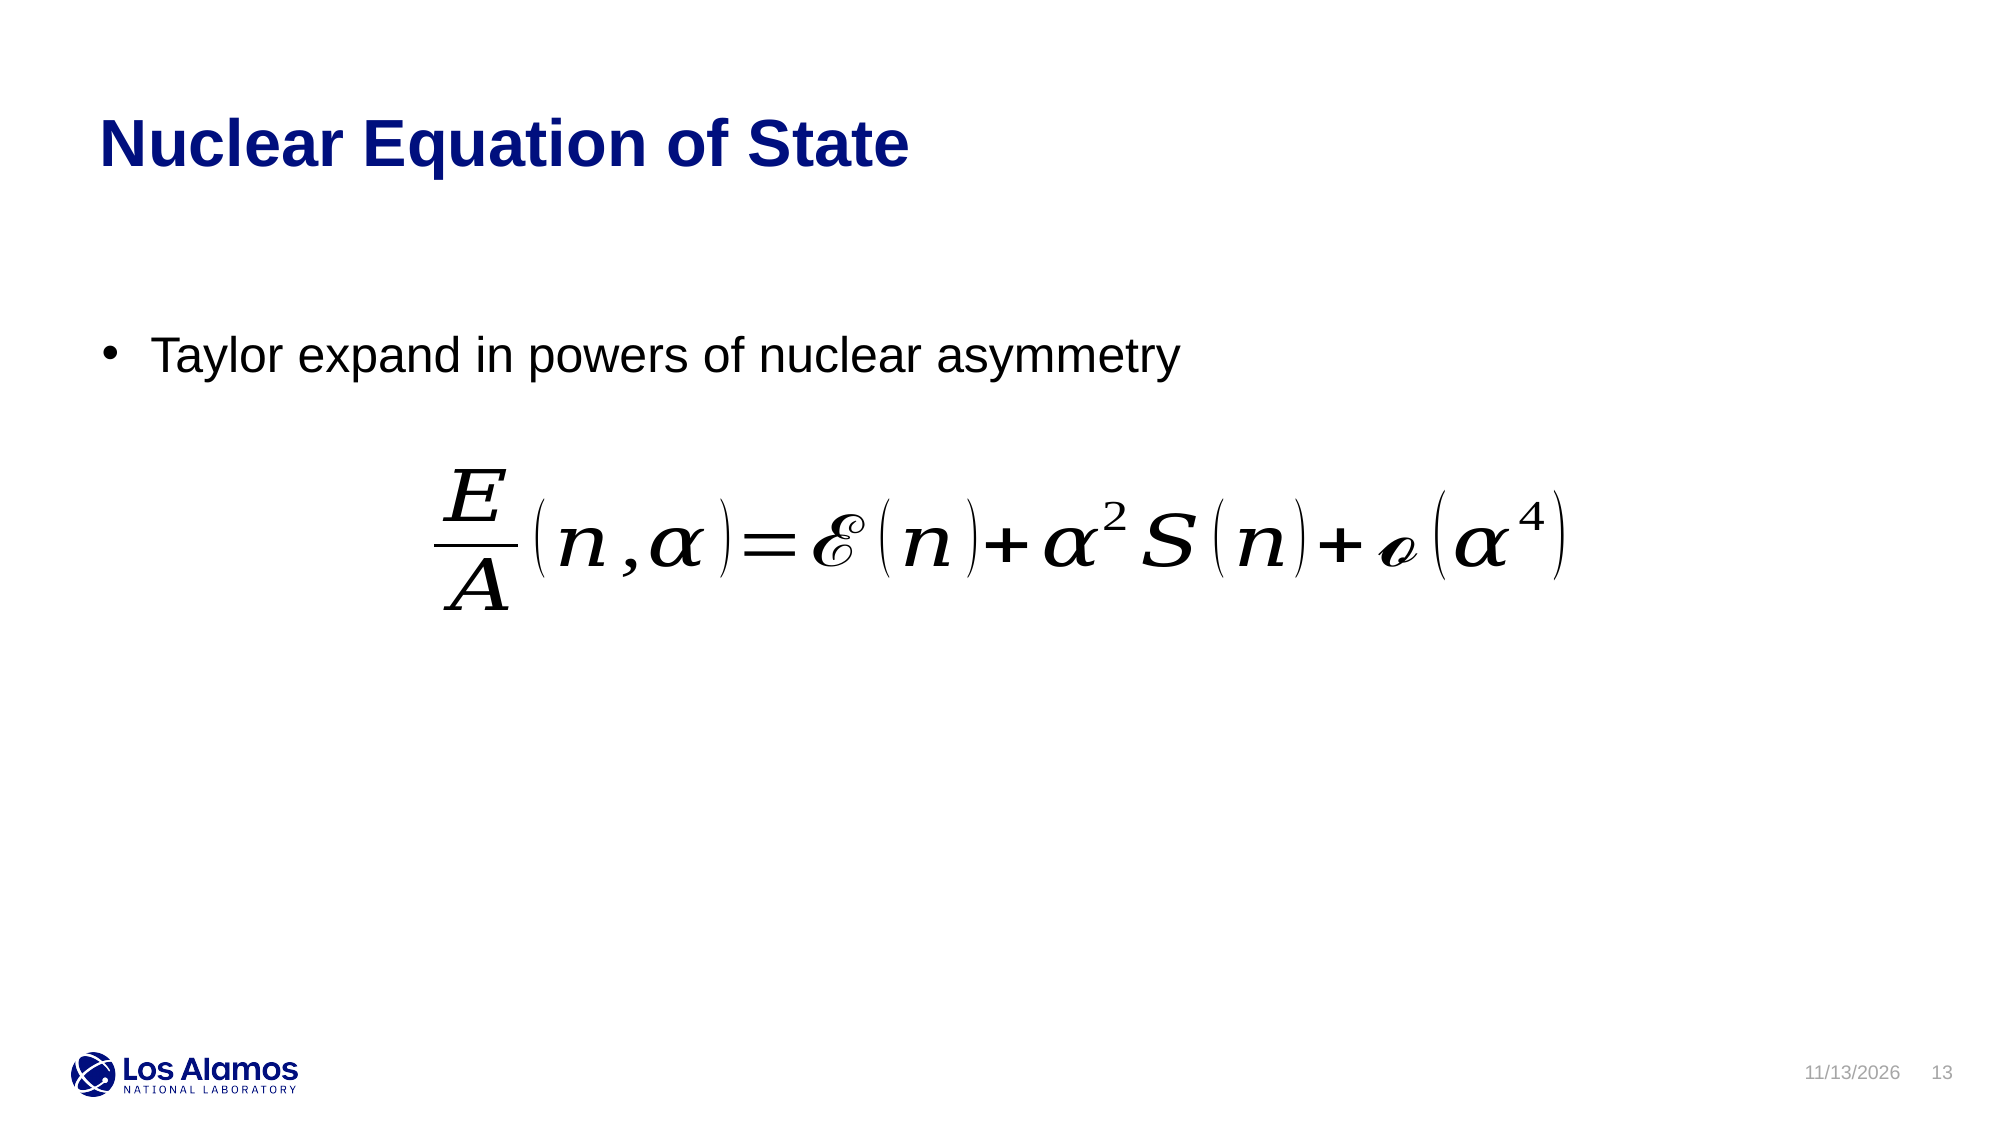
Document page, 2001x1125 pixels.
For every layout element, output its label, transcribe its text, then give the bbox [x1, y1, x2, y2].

list Taylor expand in powers of nuclear asymmetry [99, 249, 1900, 455]
title Nuclear Equation of State [99, 99, 1900, 246]
picture [71, 1052, 298, 1097]
